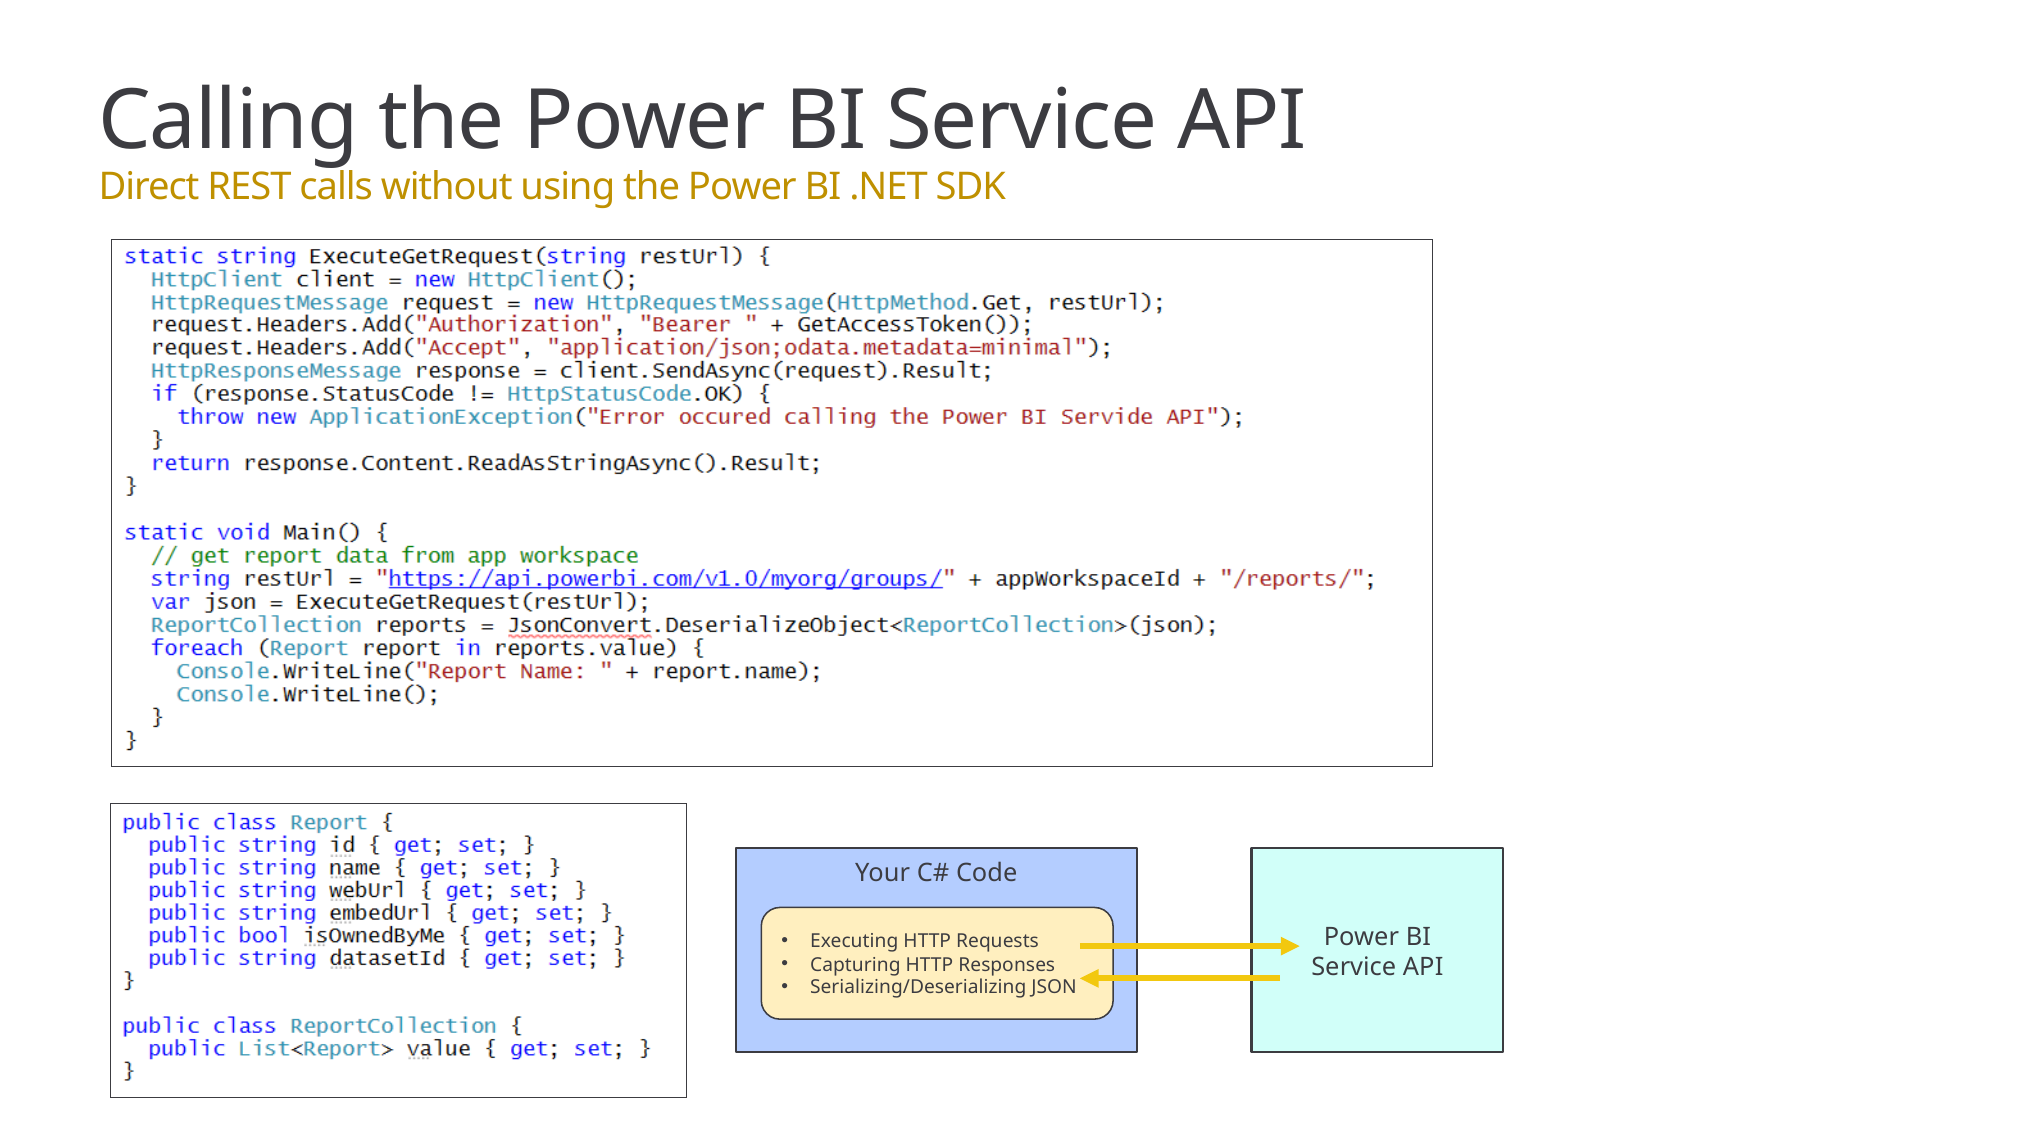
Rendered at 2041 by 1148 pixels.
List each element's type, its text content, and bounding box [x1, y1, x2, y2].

picture [111, 239, 1433, 767]
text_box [735, 848, 1504, 1053]
title Calling the Power BI Service API Direct REST calls without using the Power BI .NET SDK [98, 76, 1942, 184]
picture [110, 803, 688, 1098]
